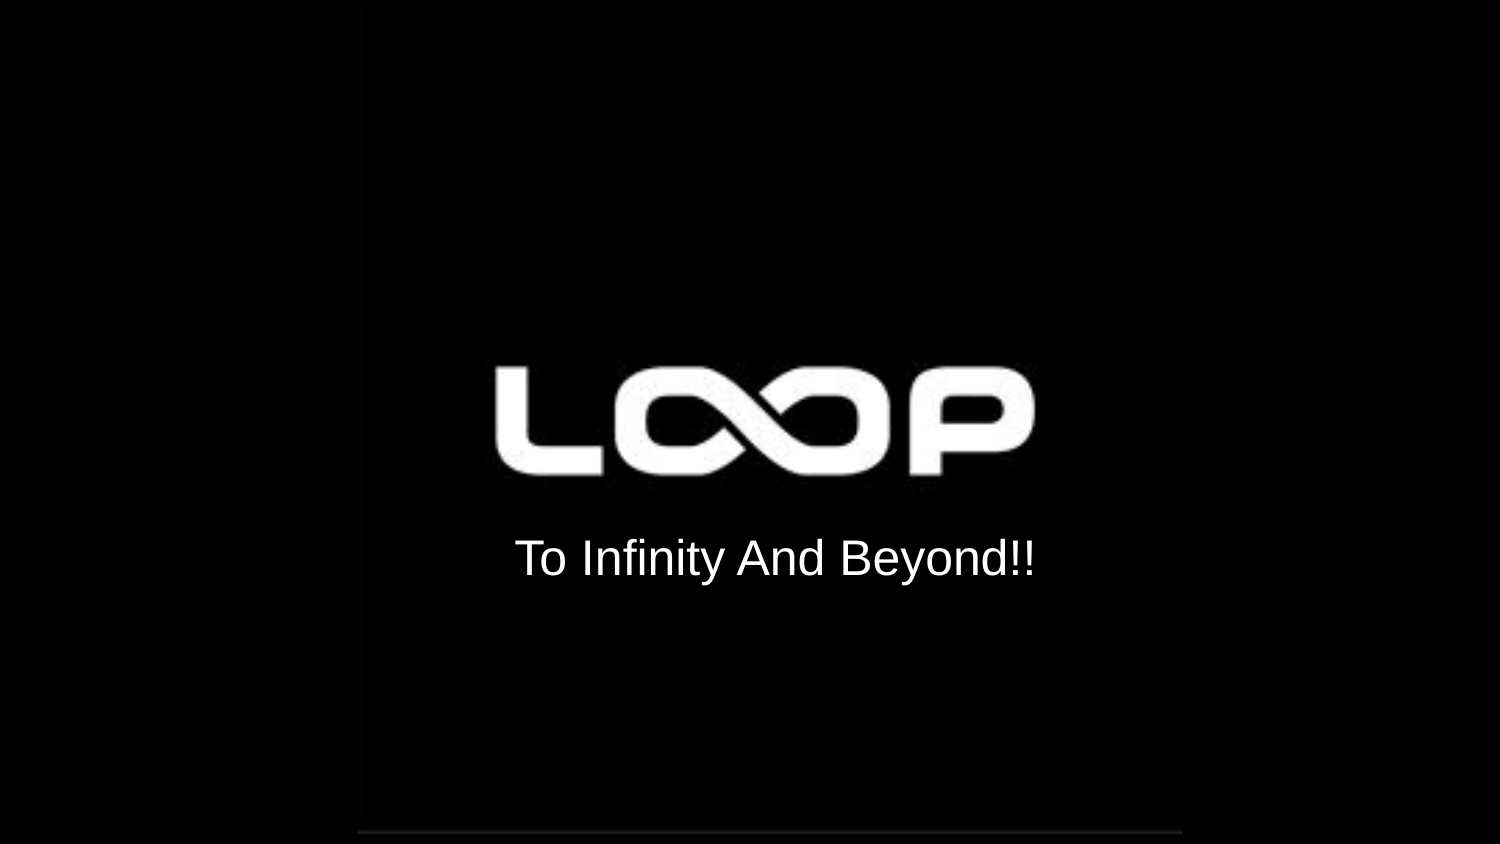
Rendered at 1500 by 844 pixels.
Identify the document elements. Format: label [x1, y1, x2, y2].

picture [357, 10, 1184, 834]
